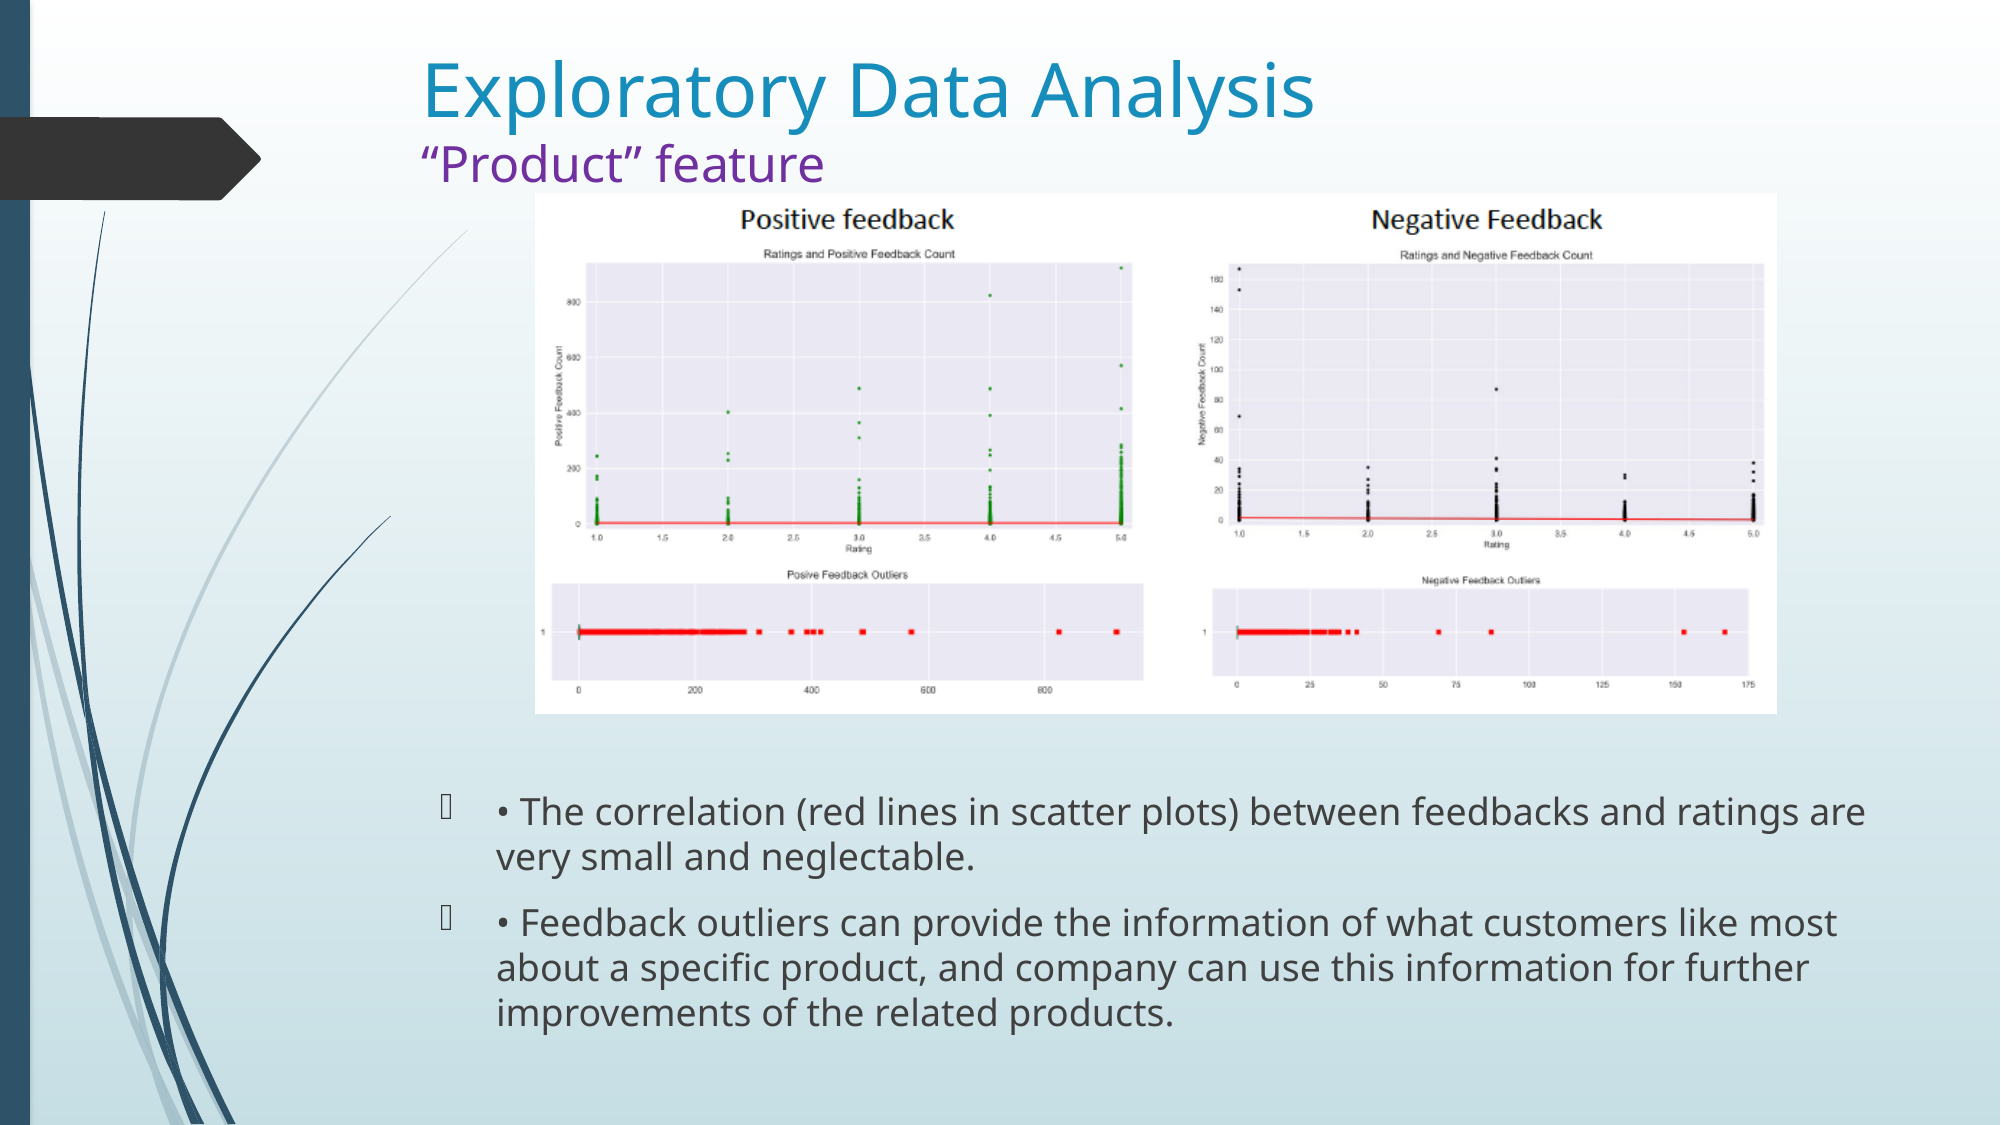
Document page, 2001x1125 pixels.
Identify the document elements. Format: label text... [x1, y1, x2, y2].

list • The correlation (red lines in scatter plots) between feedbacks and ratings are very small and neglectable. • Feedback outliers can provide the information of what customers like most about a specific product, and company can use this information for further improvements of the related products. [424, 714, 1888, 1094]
picture [534, 193, 1777, 714]
title Exploratory Data Analysis “Product” feature [406, 35, 1869, 246]
